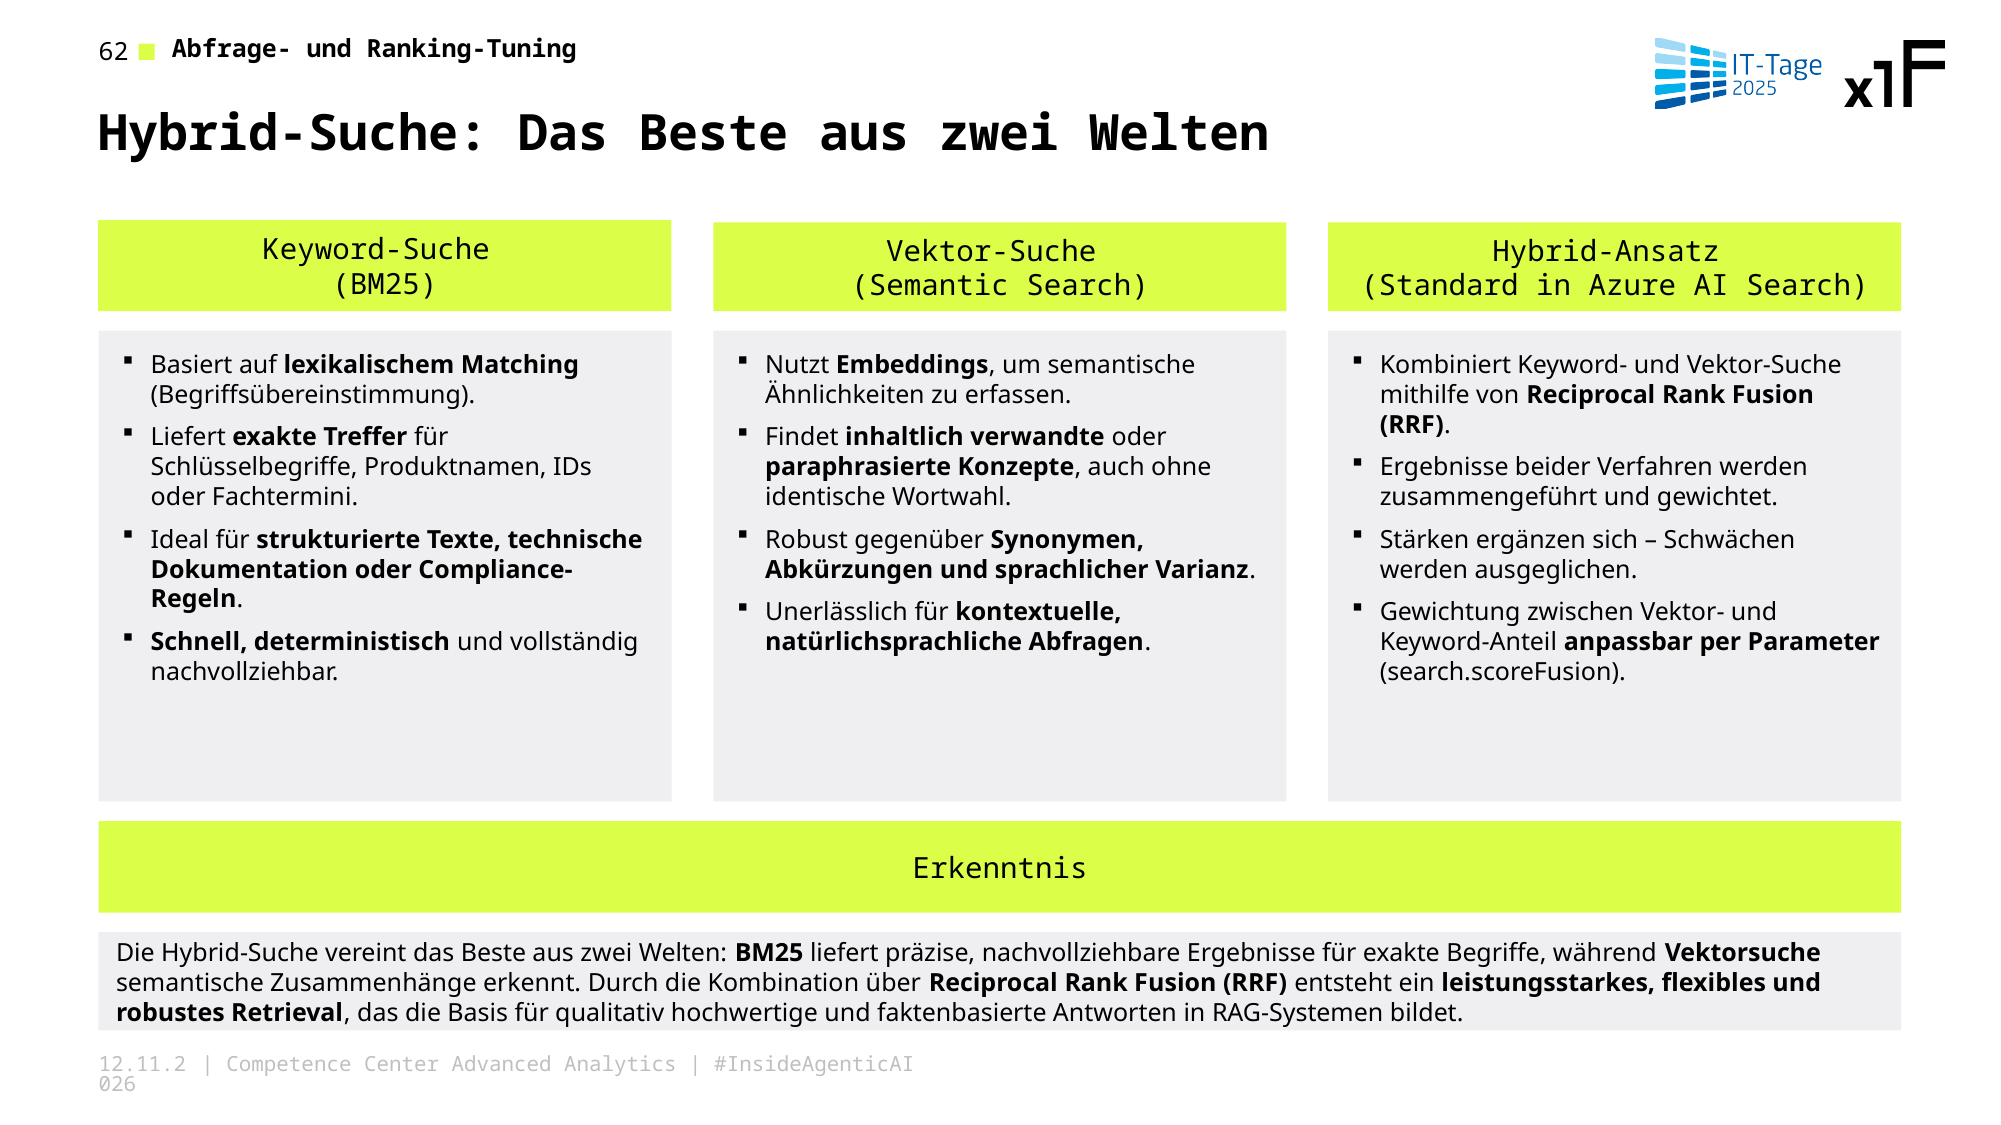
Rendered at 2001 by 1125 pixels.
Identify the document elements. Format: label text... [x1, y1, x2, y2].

text_box 62 [98, 21, 176, 82]
footer | Competence Center Advanced Analytics | #InsideAgenticAI [201, 1042, 1902, 1103]
text_box Kombiniert Keyword- und Vektor-Suche mithilfe von Reciprocal Rank Fusion (RRF). Ergebnisse beider Verfahren werden zusammengeführt und gewichtet. Stärken ergänzen sich – Schwächen werden ausgeglichen. Gewichtung zwischen Vektor- und Keyword-Anteil anpassbar per Parameter (search.scoreFusion). [1328, 330, 1902, 802]
picture [1654, 38, 1822, 110]
picture [1844, 40, 1945, 107]
text_box Die Hybrid-Suche vereint das Beste aus zwei Welten: BM25 liefert präzise, nachvollziehbare Ergebnisse für exakte Begriffe, während Vektorsuche semantische Zusammenhänge erkennt. Durch die Kombination über Reciprocal Rank Fusion (RRF) entsteht ein leistungsstarkes, flexibles und robustes Retrieval, das die Basis für qualitativ hochwertige und faktenbasierte Antworten in RAG-Systemen bildet. [98, 932, 1902, 1031]
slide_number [98, 1042, 194, 1103]
list Abfrage- und Ranking‑Tuning [176, 21, 1812, 74]
text_box Keyword-Suche (BM25) [98, 220, 672, 312]
text_box Vektor-Suche (Semantic Search) [713, 222, 1287, 312]
text_box Basiert auf lexikalischem Matching (Begriffsübereinstimmung). Liefert exakte Treffer für Schlüsselbegriffe, Produktnamen, IDs oder Fachtermini. Ideal für strukturierte Texte, technische Dokumentation oder Compliance-Regeln. Schnell, deterministisch und vollständig nachvollziehbar. [98, 330, 672, 802]
list Hybrid-Suche: Das Beste aus zwei Welten [98, 94, 1812, 173]
text_box Hybrid-Ansatz (Standard in Azure AI Search) [1328, 222, 1902, 312]
text_box Nutzt Embeddings, um semantische Ähnlichkeiten zu erfassen. Findet inhaltlich verwandte oder paraphrasierte Konzepte, auch ohne identische Wortwahl. Robust gegenüber Synonymen, Abkürzungen und sprachlicher Varianz. Unerlässlich für kontextuelle, natürlichsprachliche Abfragen. [713, 330, 1287, 802]
text_box Erkenntnis [98, 821, 1902, 913]
